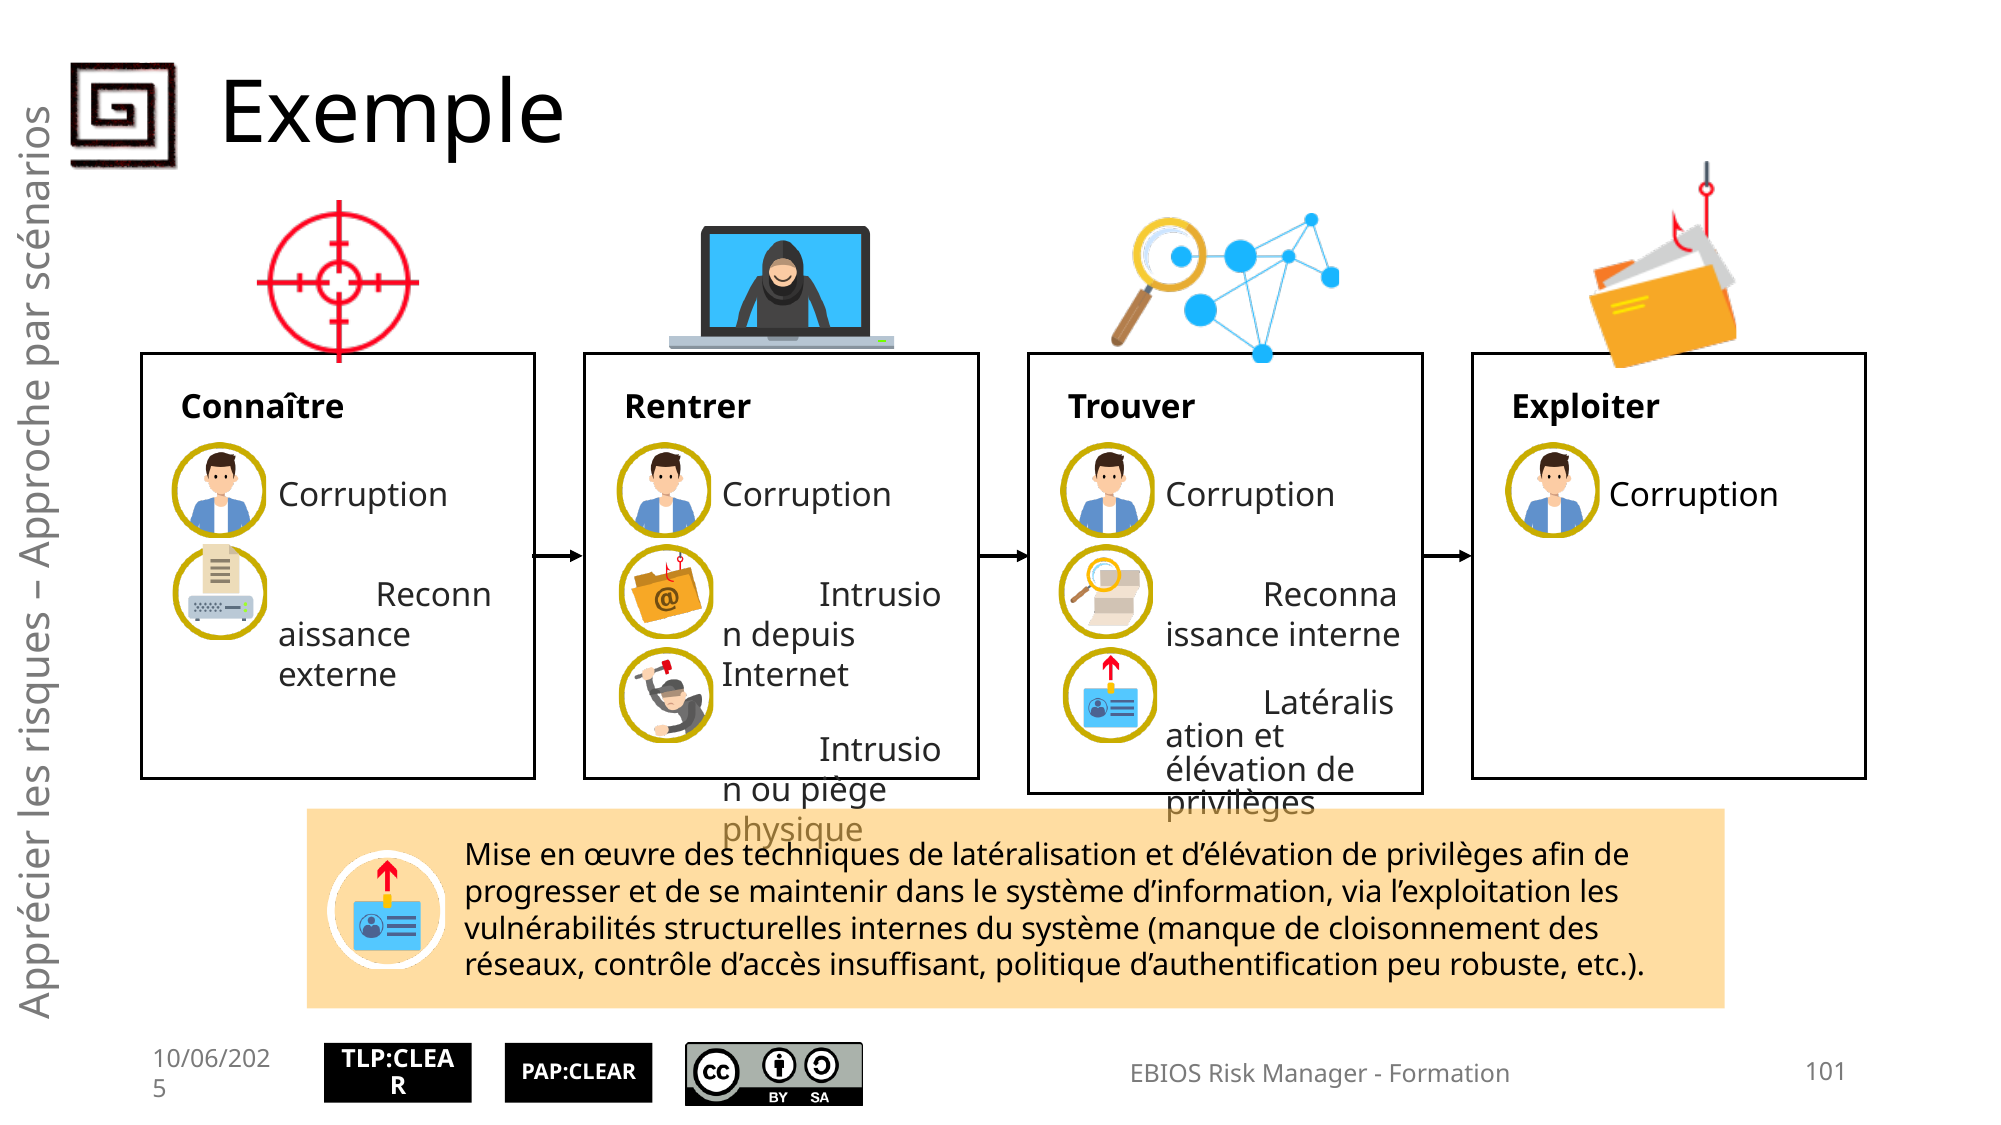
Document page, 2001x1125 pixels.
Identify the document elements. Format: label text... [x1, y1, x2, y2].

text_box Exploiter Corruption [1471, 352, 1867, 780]
picture [1588, 160, 1737, 369]
text_box Trouver Corruption Reconnaissance interne Latéralisation et élévation de privilèges [1027, 352, 1424, 795]
picture [1057, 543, 1154, 640]
picture [256, 199, 420, 364]
text_box Rentrer Corruption Intrusion depuis Internet Intrusion ou piège physique [583, 352, 980, 780]
picture [616, 442, 712, 538]
picture [1110, 213, 1340, 364]
picture [171, 442, 267, 538]
footer EBIOS Risk Manager - Formation [895, 1042, 1746, 1103]
picture [326, 850, 446, 970]
slide_number 101 [1771, 1042, 1863, 1103]
picture [618, 543, 714, 640]
picture [685, 1042, 863, 1106]
picture [172, 544, 268, 641]
picture [618, 647, 714, 743]
text_box Connaître Corruption Reconnaissance externe [140, 352, 536, 780]
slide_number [137, 1042, 291, 1103]
picture [1062, 647, 1158, 743]
text_box Apprécier les risques – Approche par scénarios [0, 0, 65, 1125]
picture [67, 59, 178, 170]
text_box Mise en œuvre des techniques de latéralisation et d’élévation de privilèges afin de progresser et de se maintenir dans le système d’information, via l’exploitation les vulnérabilités structurelles internes du système (manque de cloisonnement des réseaux, contrôle d’accès insuffisant, politique d’authentification peu robuste, etc.). [306, 808, 1725, 1009]
picture [668, 225, 895, 349]
title Exemple [203, 59, 1863, 170]
picture [1059, 442, 1156, 538]
picture [1504, 442, 1600, 538]
